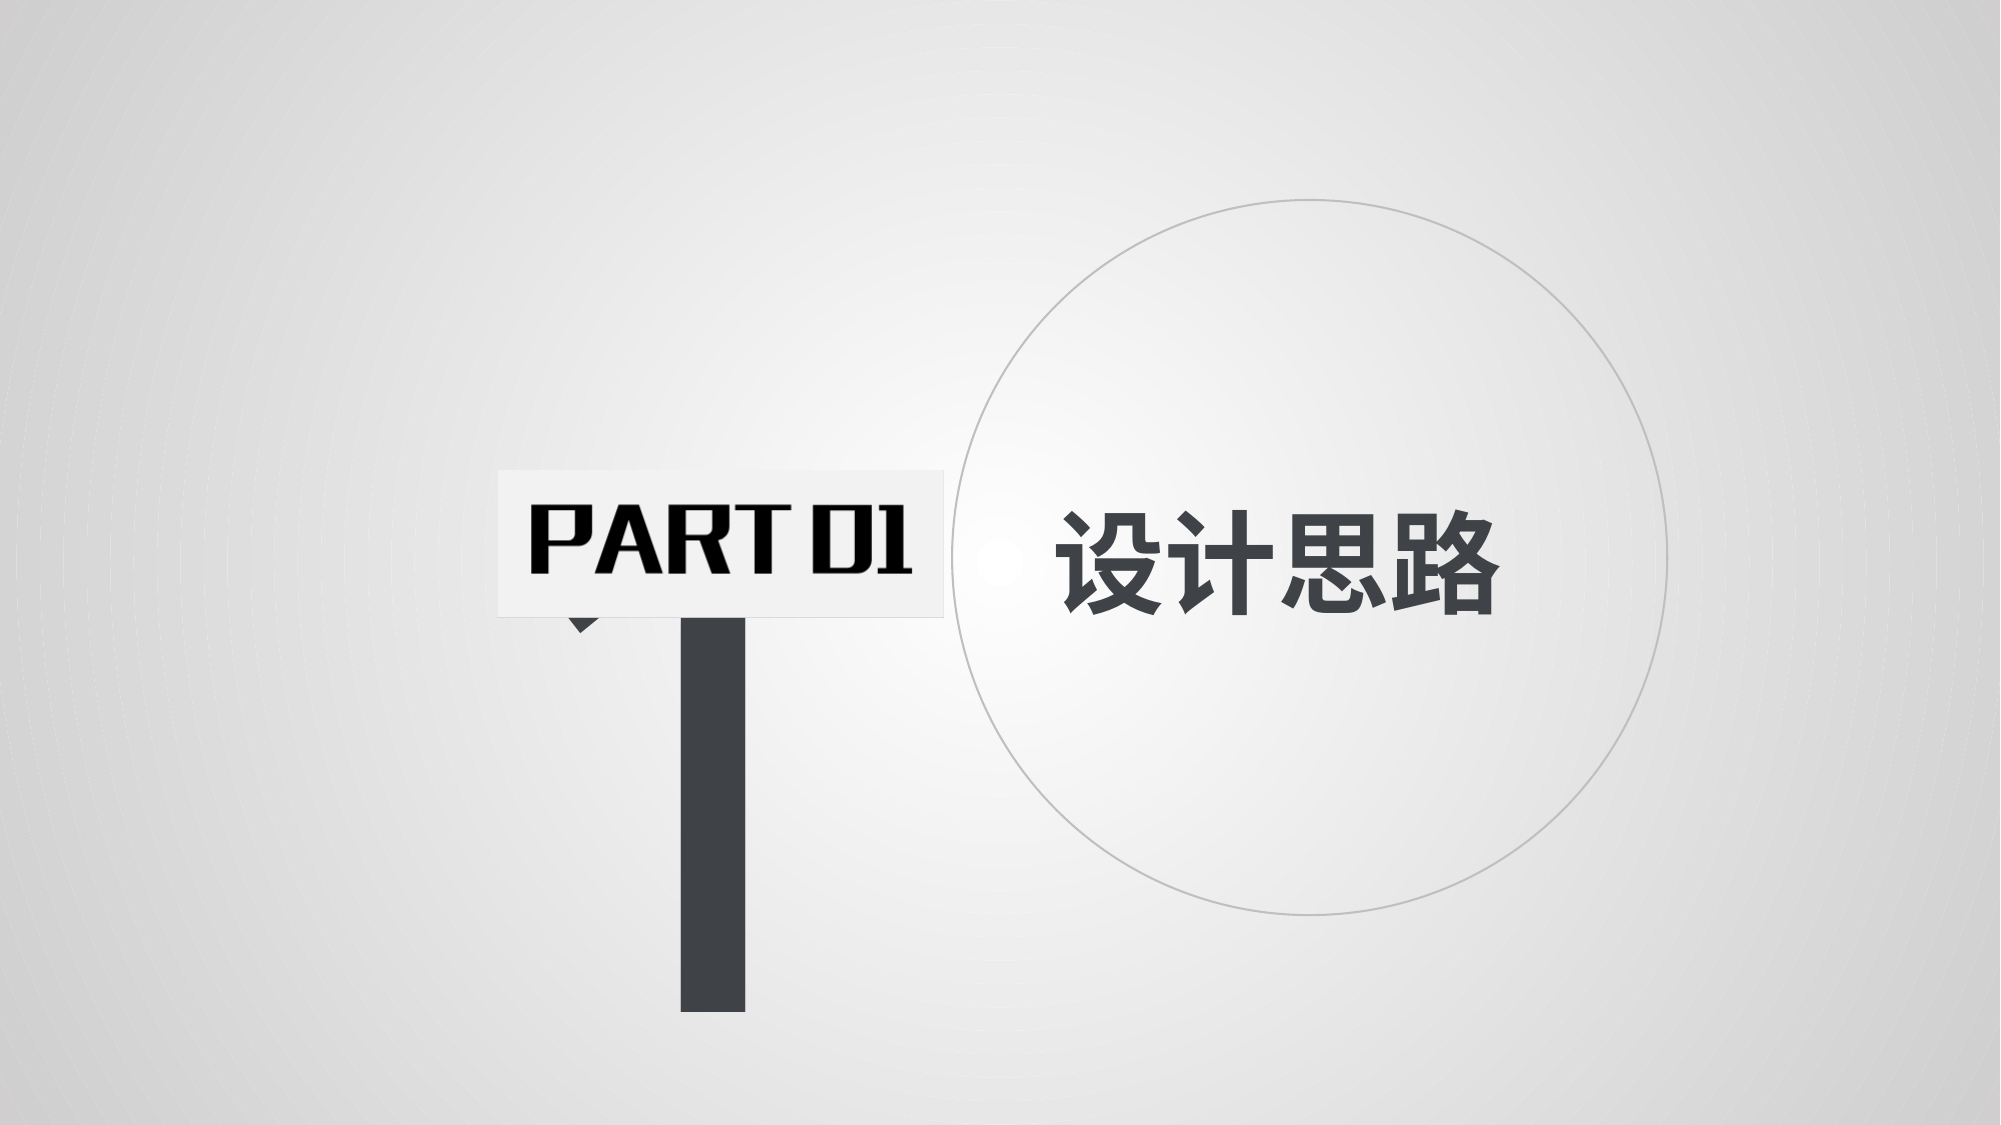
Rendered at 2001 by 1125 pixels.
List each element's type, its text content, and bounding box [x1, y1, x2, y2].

text_box 1 [324, 0, 1064, 1125]
text_box [959, 198, 1669, 917]
text_box 设计思路 [806, 417, 1637, 635]
picture [482, 470, 959, 635]
